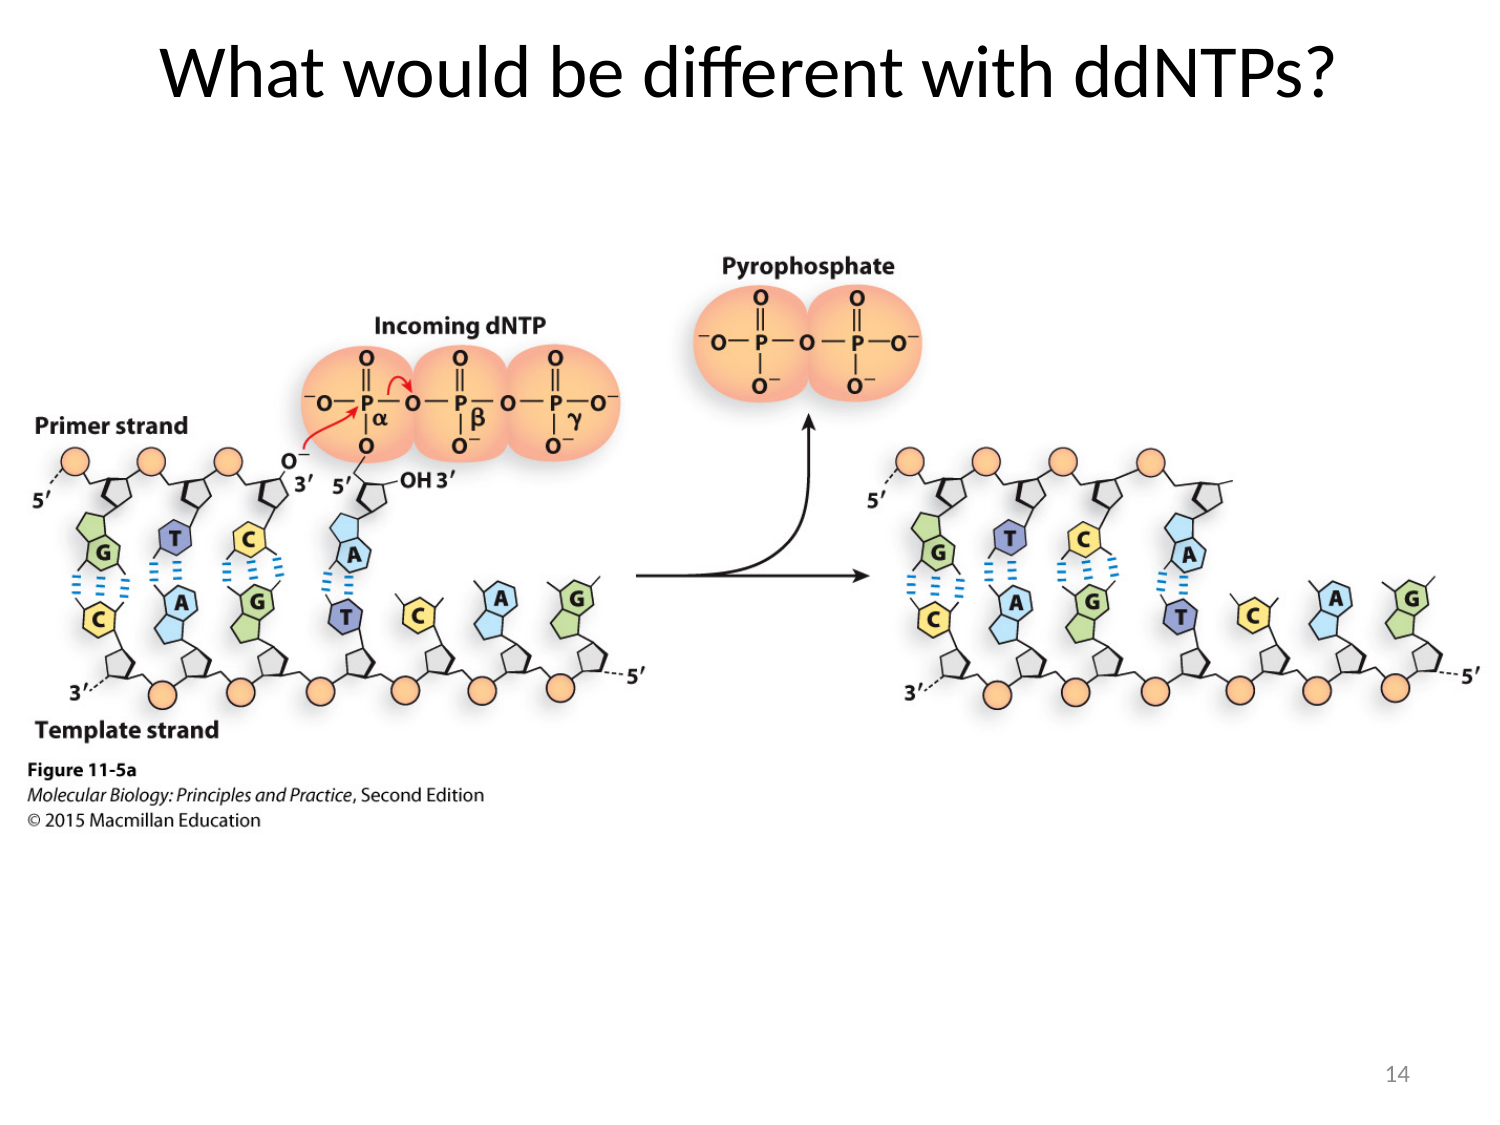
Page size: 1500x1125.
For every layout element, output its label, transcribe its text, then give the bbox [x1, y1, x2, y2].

slide_number 14 [1074, 1042, 1425, 1103]
picture [19, 246, 1488, 836]
text_box What would be different with ddNTPs? [8, 15, 1491, 203]
